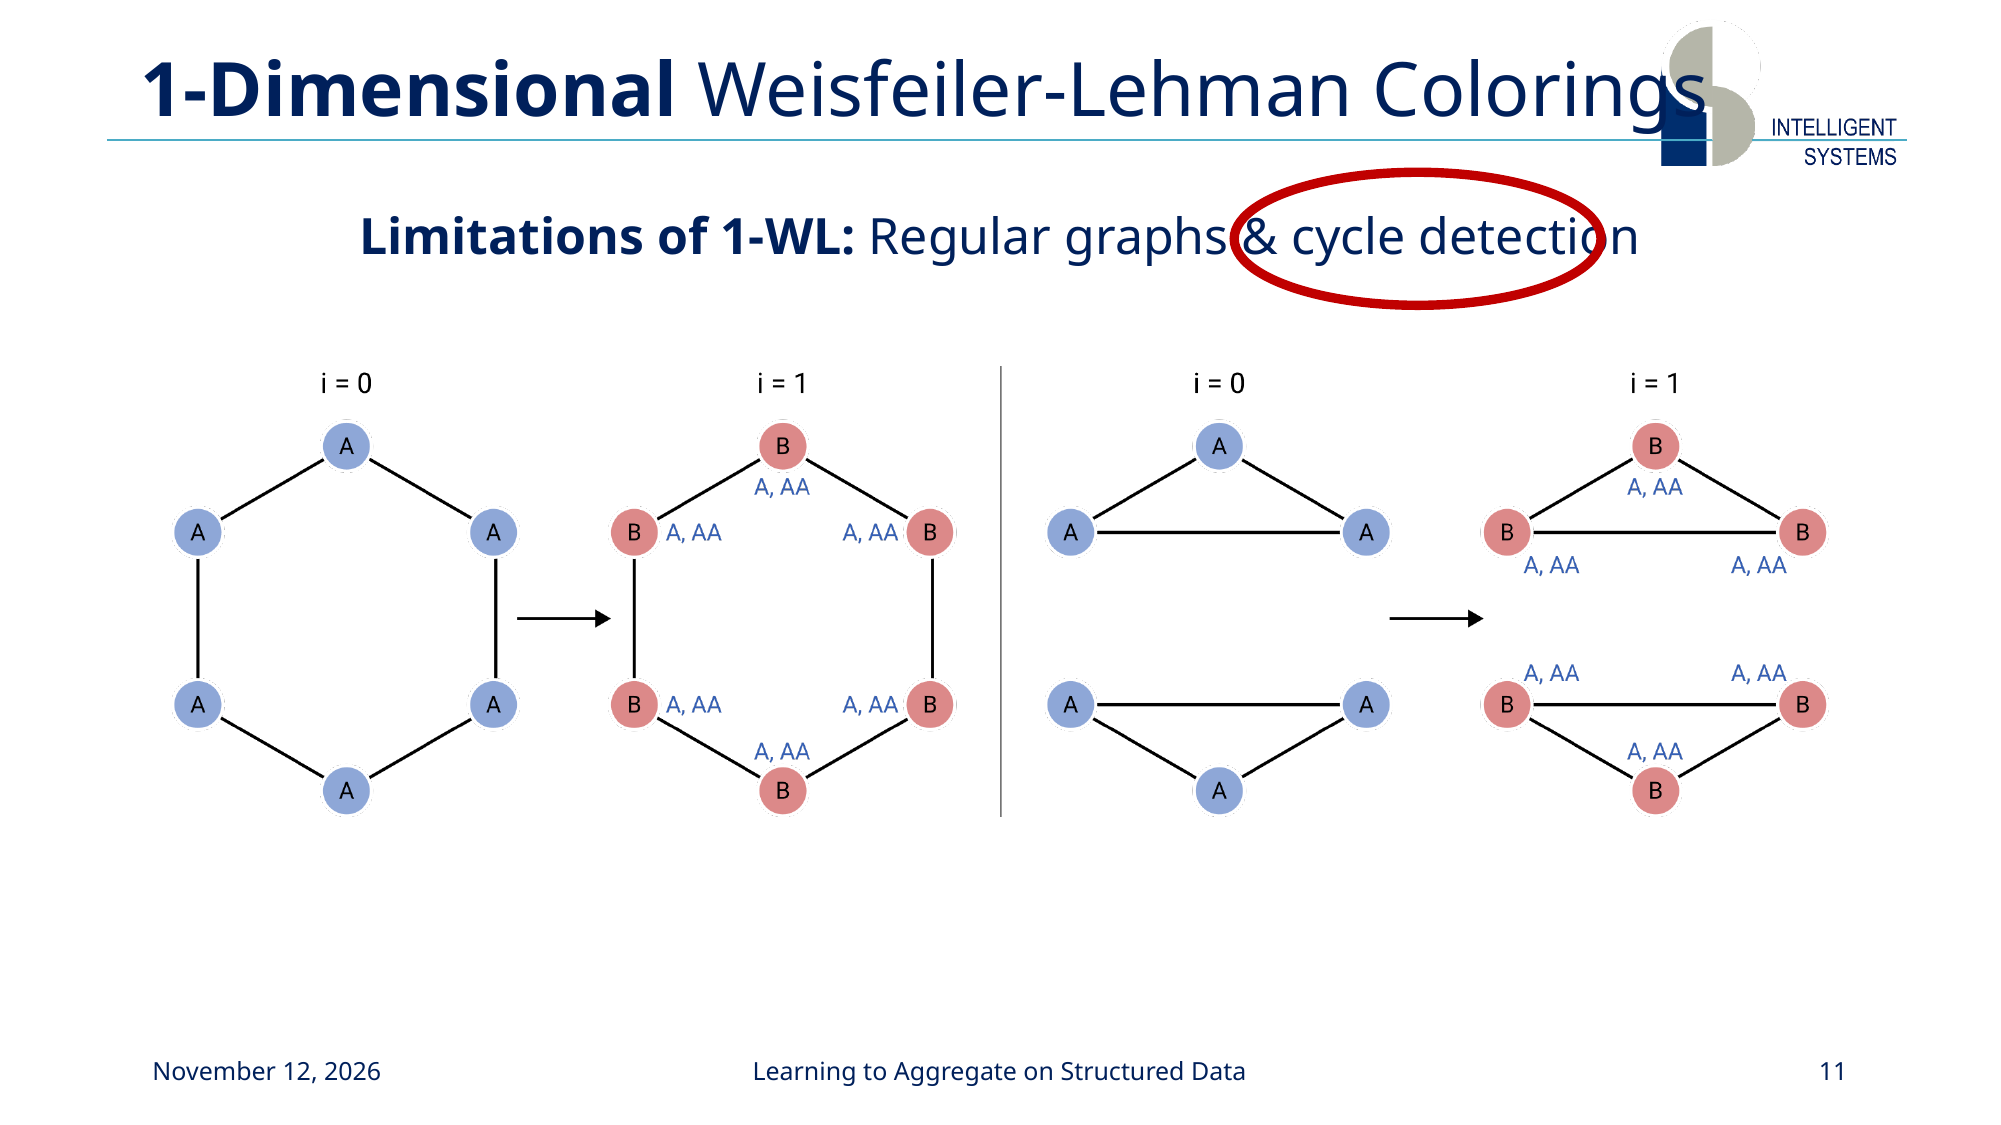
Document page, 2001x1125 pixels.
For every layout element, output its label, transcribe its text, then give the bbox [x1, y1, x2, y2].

picture [171, 366, 1829, 817]
picture [1661, 19, 1903, 139]
text_box Limitations of 1-WL: Regular graphs & cycle detection [1493, 176, 1756, 294]
text_box [1233, 171, 1603, 307]
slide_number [137, 1042, 588, 1103]
slide_number 11 [1412, 1042, 1863, 1103]
text_box Limitations of 1-WL: Regular graphs & cycle detection [243, 176, 1342, 294]
title 1-Dimensional Weisfeiler-Lehman Colorings [125, 31, 1863, 141]
picture [1661, 141, 1903, 172]
footer Learning to Aggregate on Structured Data [662, 1042, 1338, 1103]
